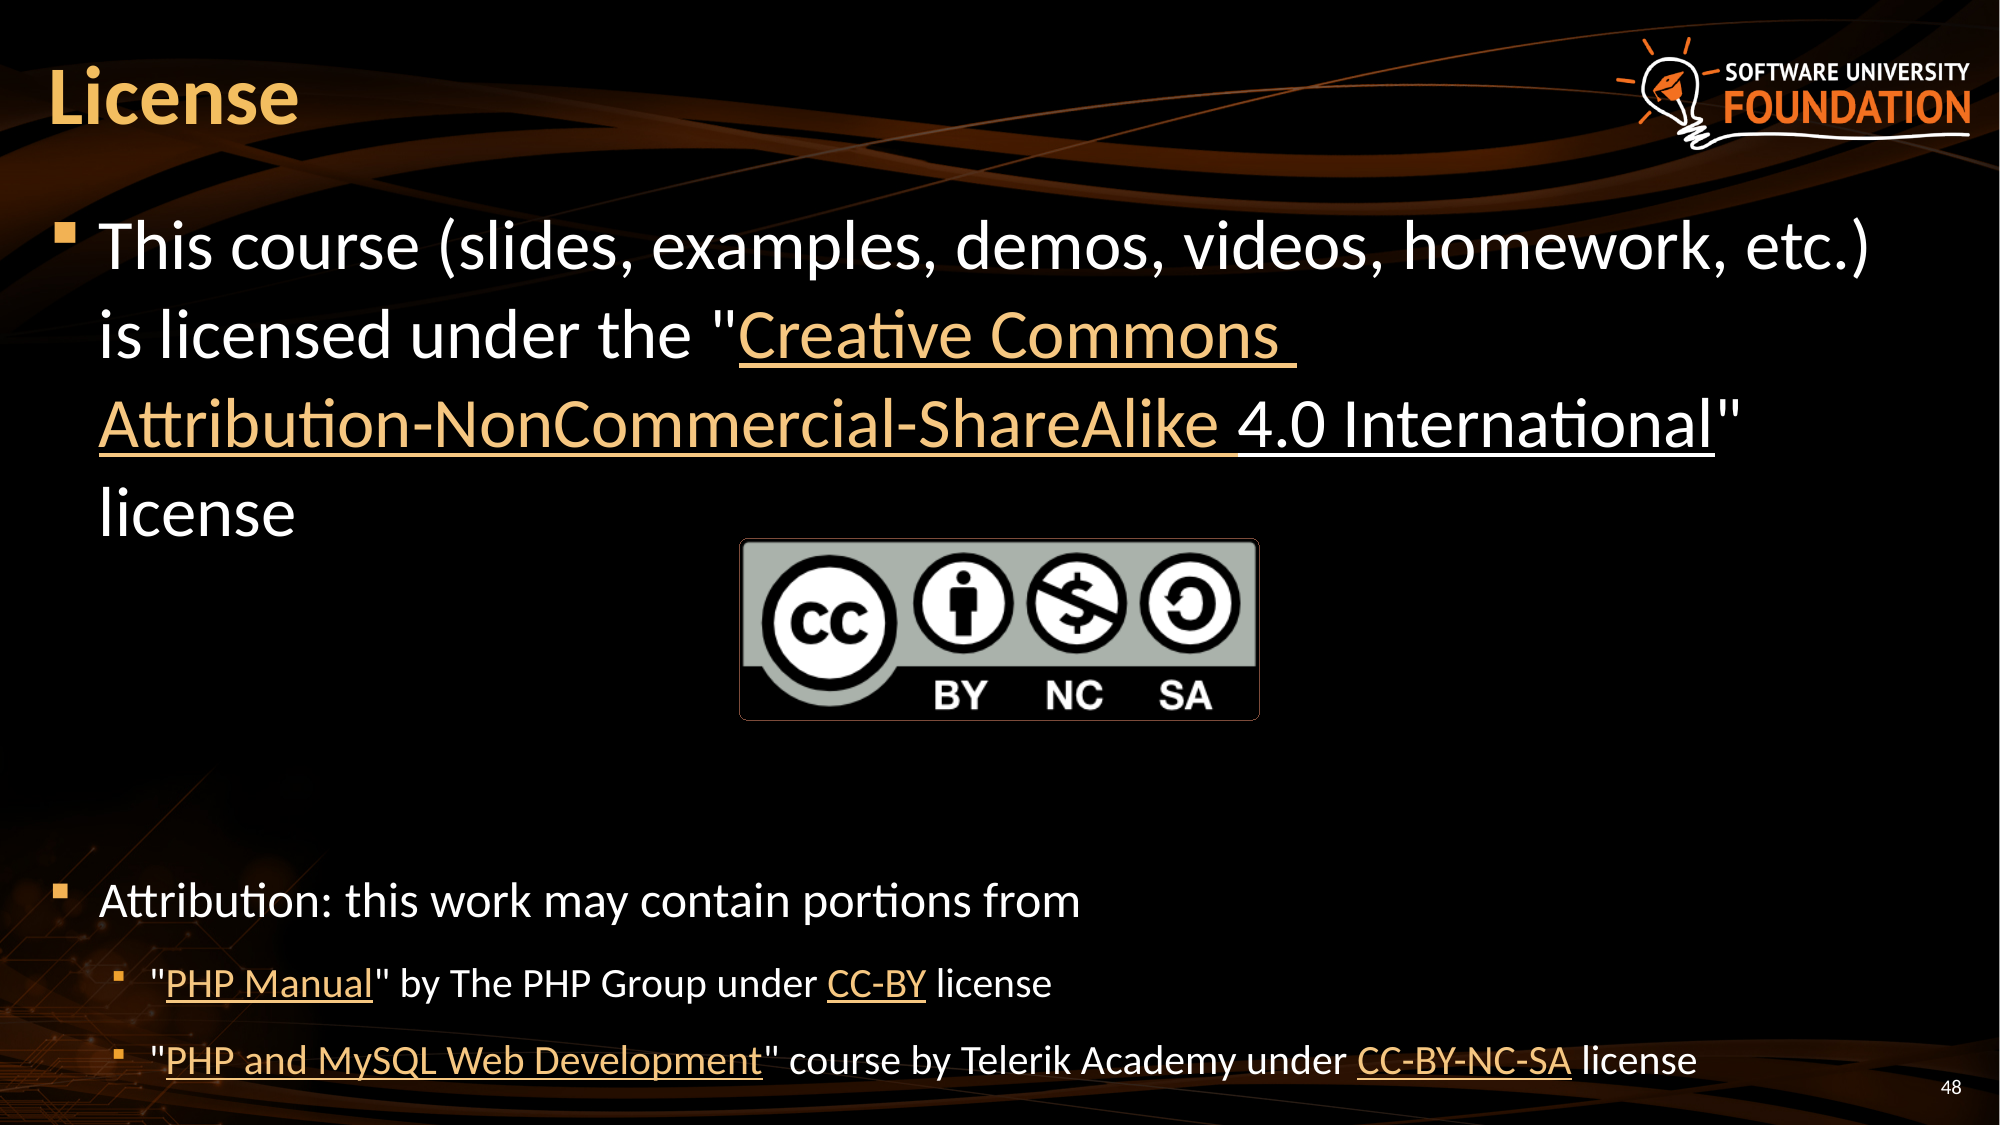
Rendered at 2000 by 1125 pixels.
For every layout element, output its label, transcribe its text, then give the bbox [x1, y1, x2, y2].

list This course (slides, examples, demos, videos, homework, etc.) is licensed under the "Creative Commons Attribution-NonCommercial-ShareAlike 4.0 International" license Attribution: this work may contain portions from "PHP Manual" by The PHP Group under CC-BY license "PHP and MySQL Web Development" course by Telerik Academy under CC-BY-NC-SA license [31, 188, 1968, 1103]
slide_number 48 [1897, 1070, 1968, 1103]
title License [30, 6, 1602, 189]
picture [0, 0, 2000, 1125]
